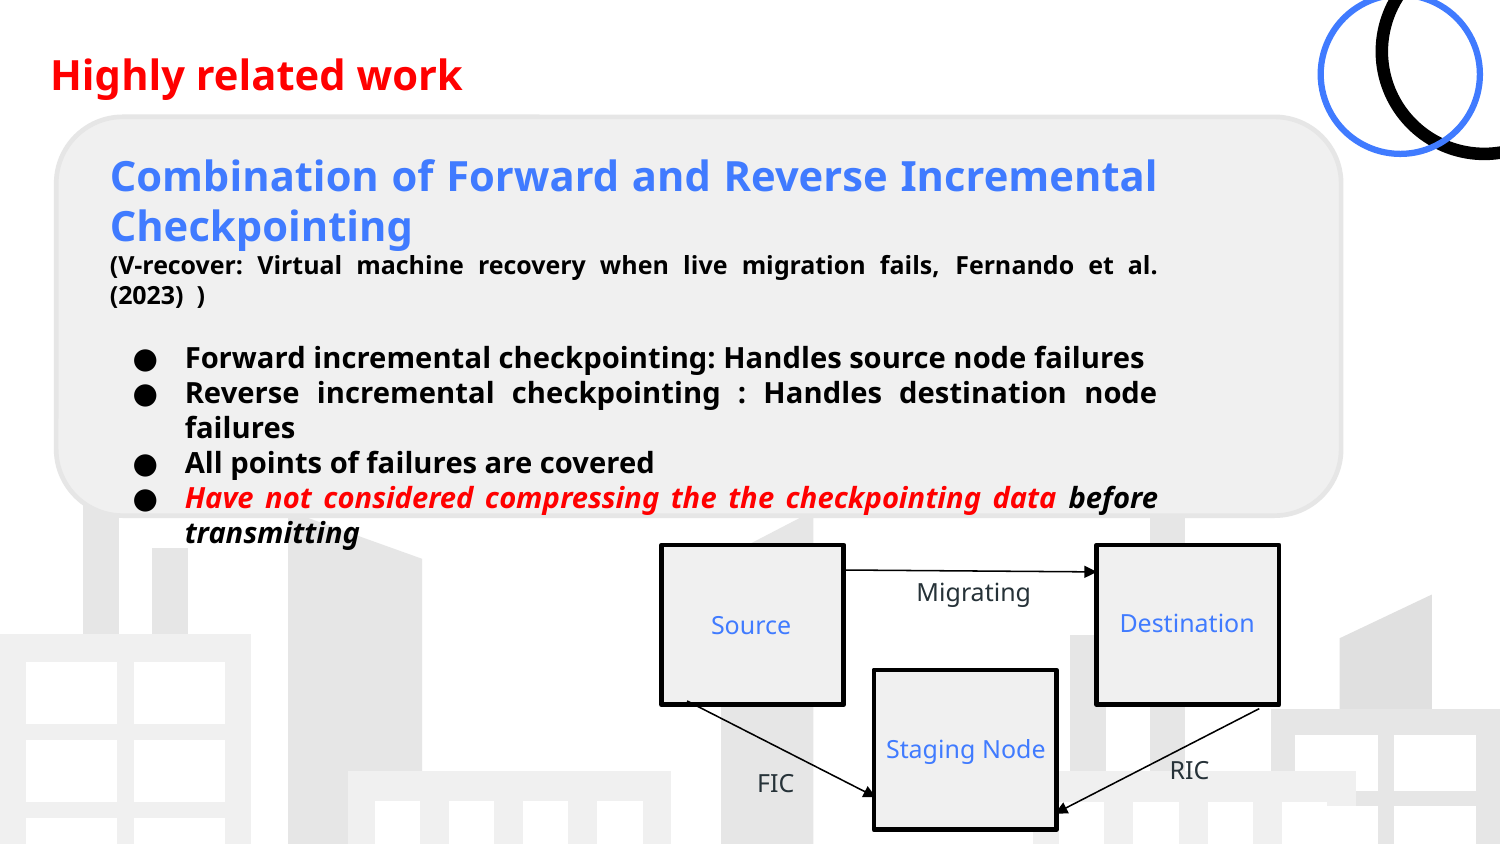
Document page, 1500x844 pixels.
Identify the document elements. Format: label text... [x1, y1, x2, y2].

text_box Destination [1104, 592, 1302, 694]
text_box [873, 669, 1057, 719]
text_box Migrating [901, 580, 1099, 624]
text_box Migrating [901, 561, 1099, 570]
text_box [56, 116, 1342, 516]
text_box Highly related work [35, 33, 1259, 111]
text_box [661, 544, 844, 705]
text_box [873, 781, 1057, 830]
text_box Staging Node [881, 719, 1049, 781]
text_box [1054, 708, 1260, 814]
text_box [901, 573, 1098, 580]
text_box [1096, 544, 1280, 705]
text_box Source [696, 594, 894, 656]
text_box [686, 700, 877, 798]
text_box FIC [742, 806, 822, 814]
subtitle Combination of Forward and Reverse Incremental Checkpointing (V-recover: Virtual machine recovery when live migration fails, Fernando et al. (2023) ) Forward incremental checkpointing: Handles source node failures Reverse incremental checkpointing : Handles destination node failures All points of failures are covered Have not considered compressing the the checkpointing data before transmitting [94, 134, 1174, 516]
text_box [842, 569, 1098, 573]
